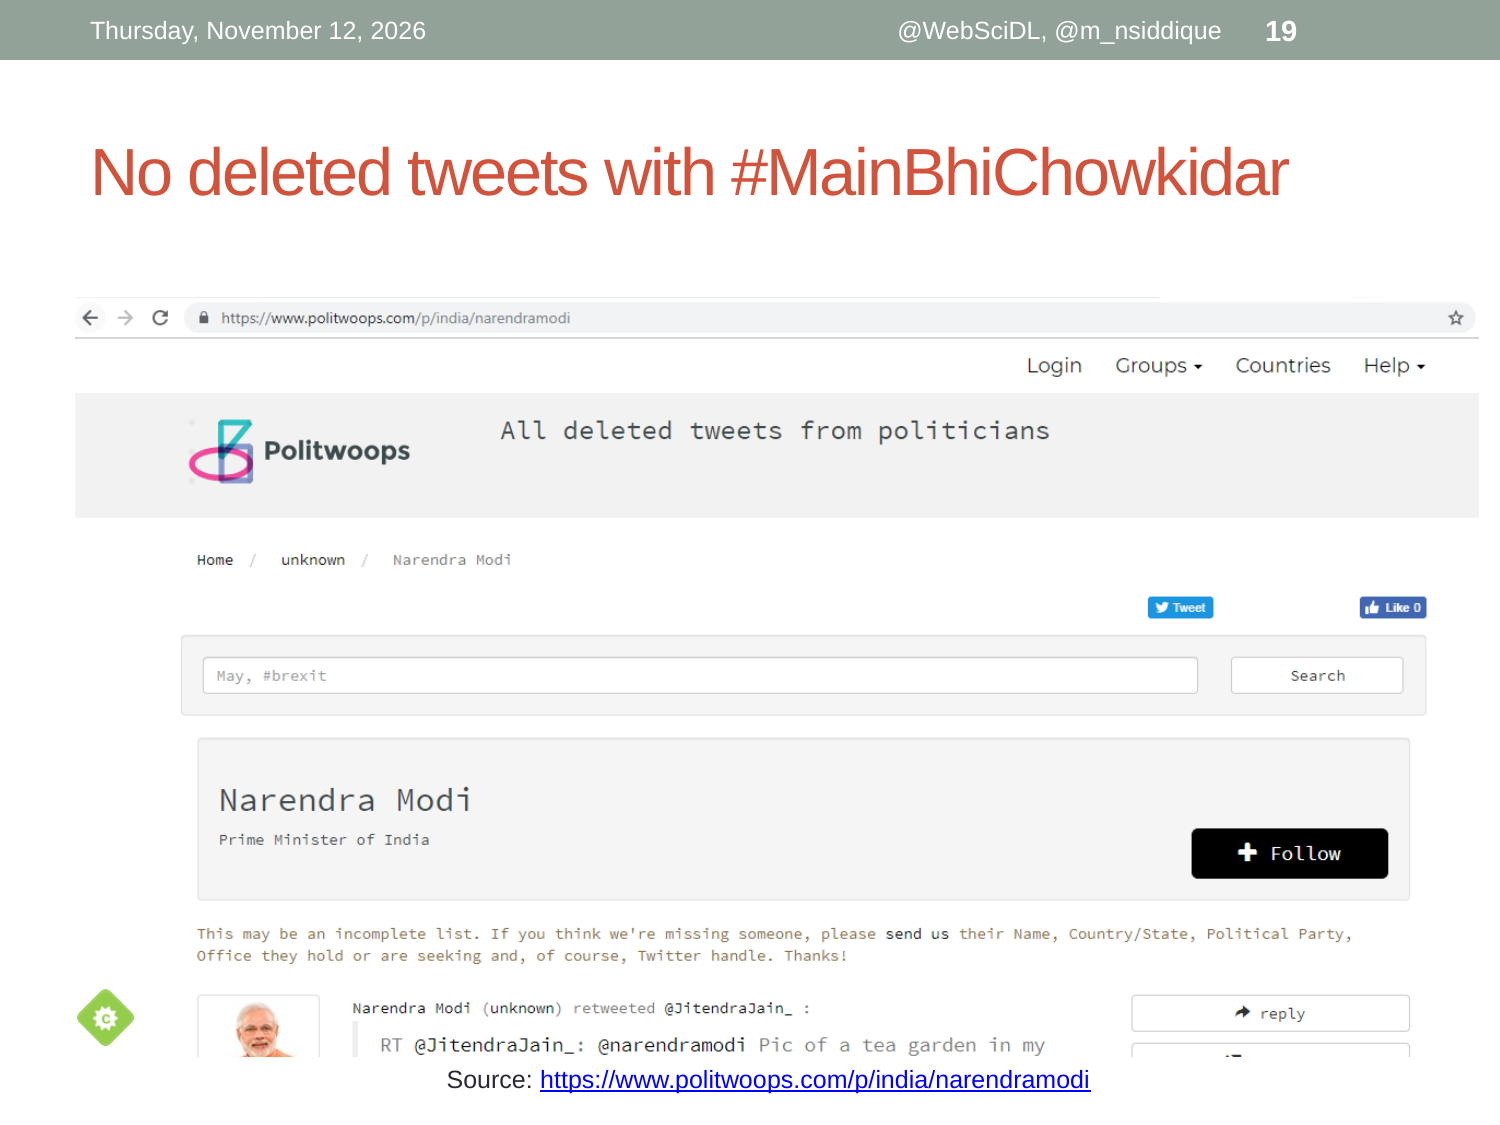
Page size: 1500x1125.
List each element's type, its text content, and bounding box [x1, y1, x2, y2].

slide_number 19 [1250, 3, 1425, 57]
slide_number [75, 3, 550, 57]
text_box Source: https://www.politwoops.com/p/india/narendramodi [37, 1056, 1500, 1113]
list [74, 297, 1479, 1057]
title No deleted tweets with #MainBhiChowkidar [75, 87, 1425, 250]
footer @WebSciDL, @m_nsiddique [562, 3, 1238, 57]
